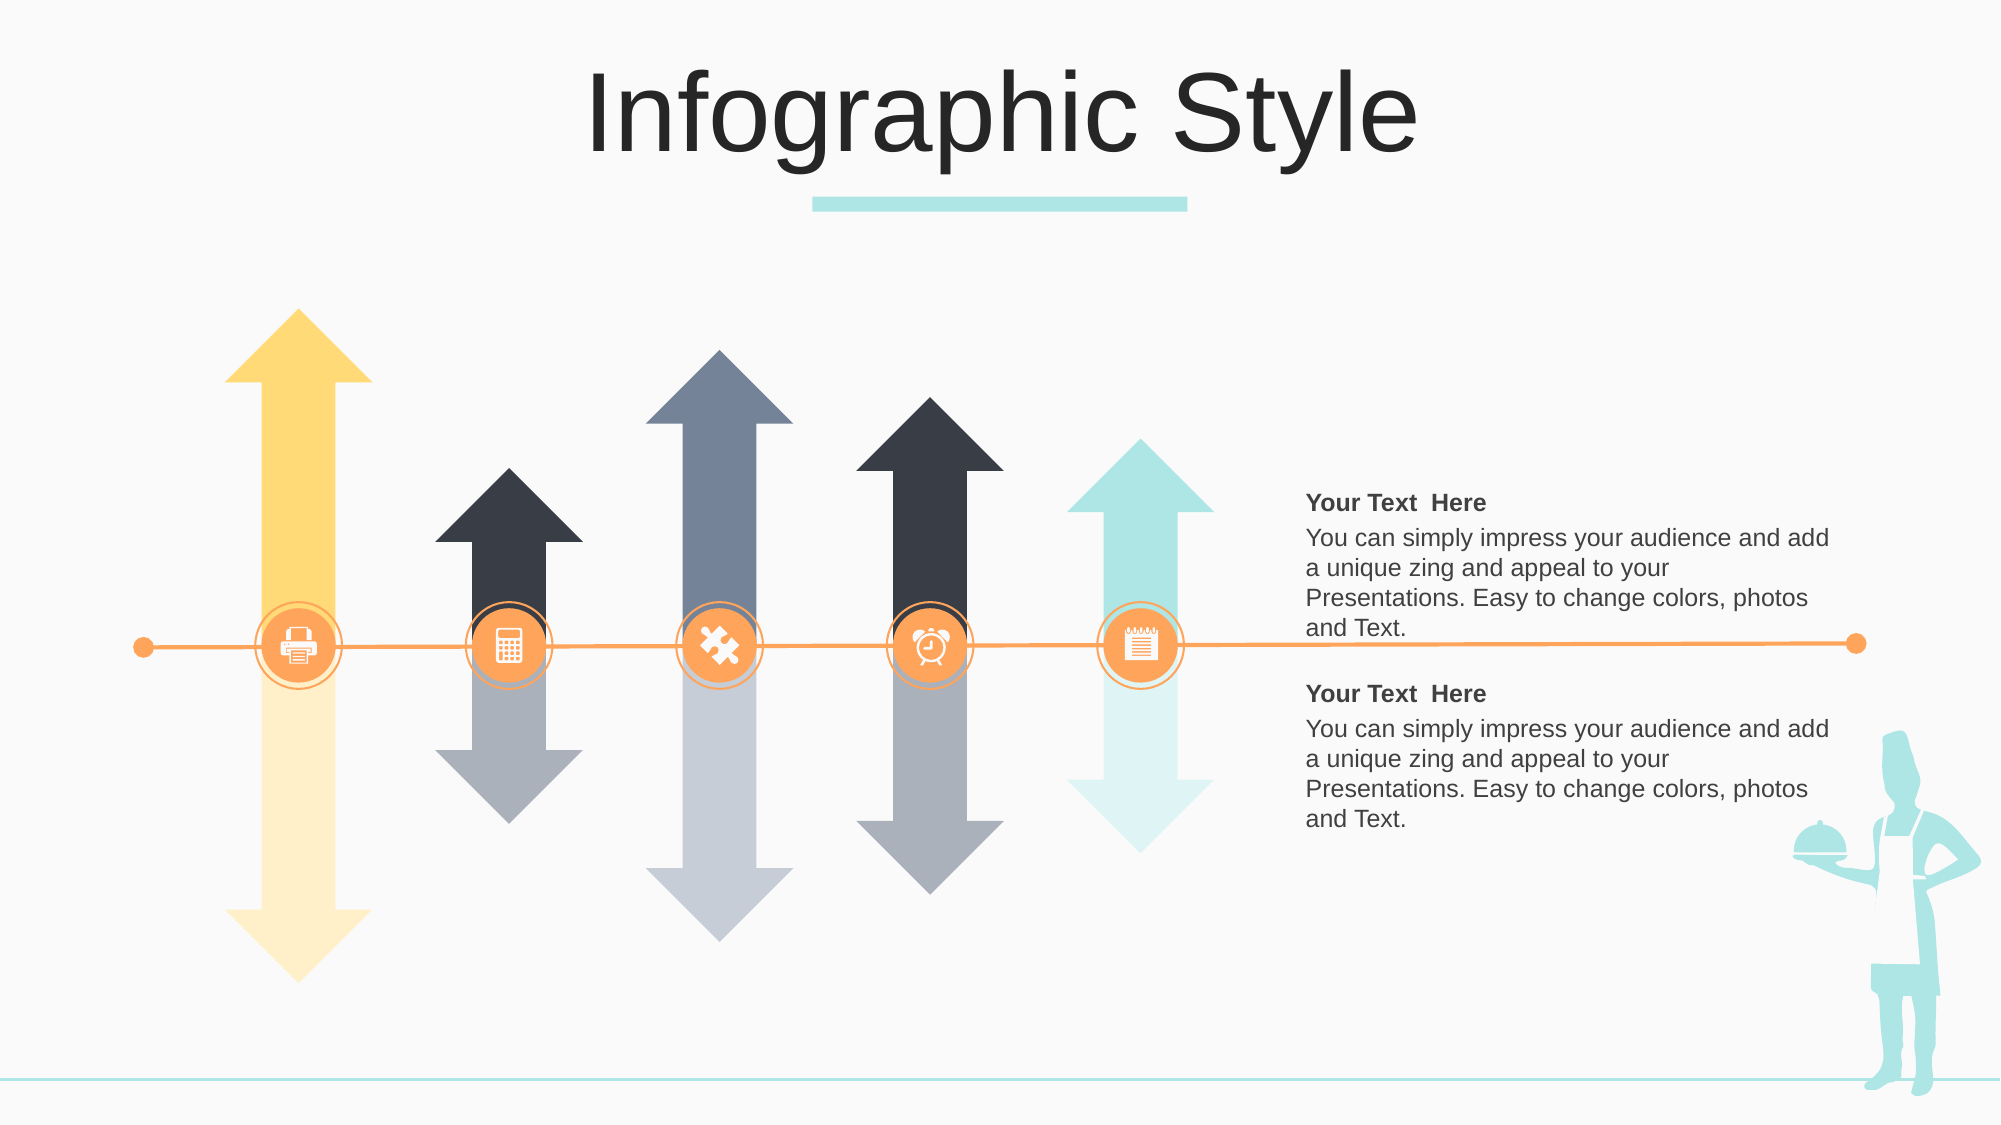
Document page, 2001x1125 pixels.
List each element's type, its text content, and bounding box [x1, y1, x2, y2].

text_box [143, 308, 1857, 984]
list Infographic Style [53, 55, 1952, 175]
